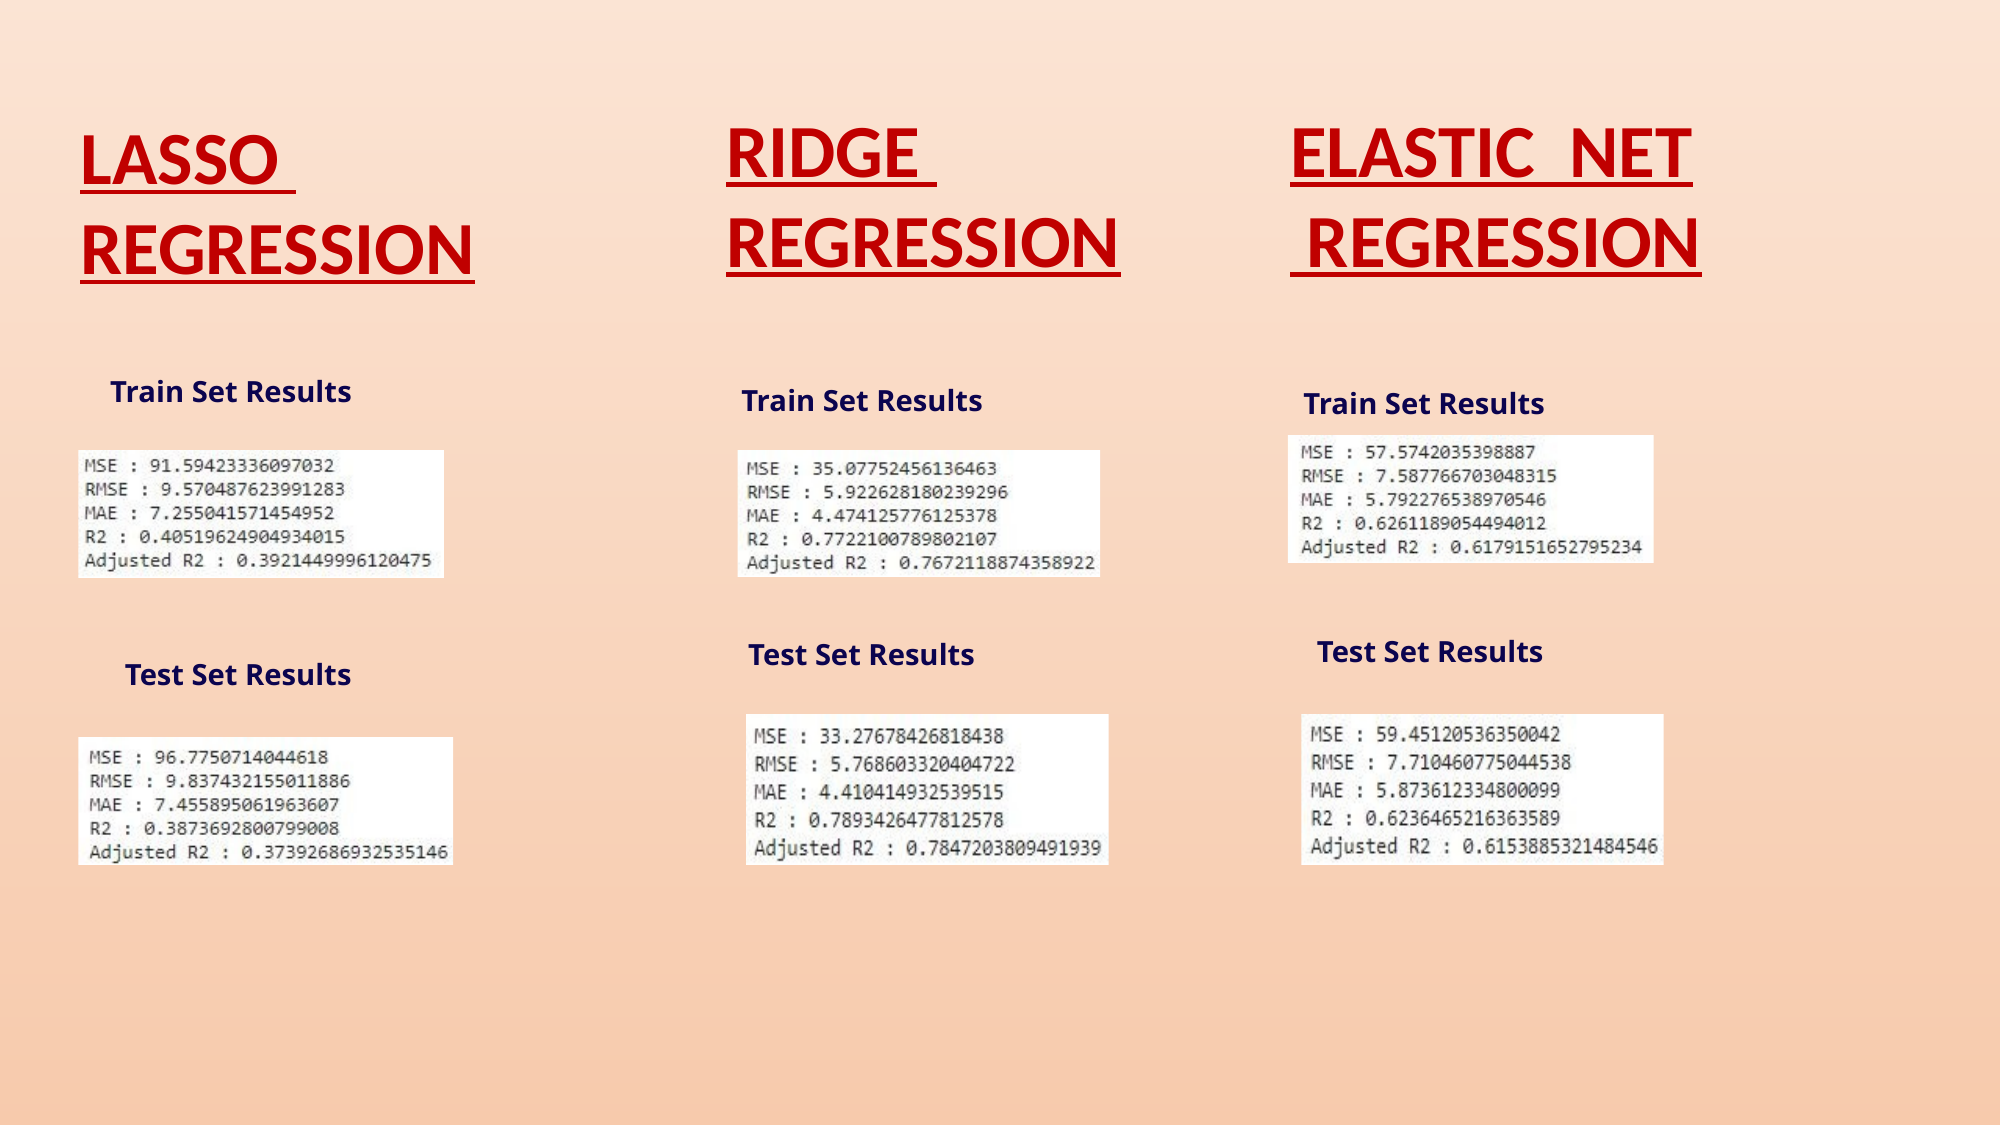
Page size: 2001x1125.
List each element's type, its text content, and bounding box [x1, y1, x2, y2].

text_box [737, 450, 1101, 577]
text_box ELASTIC NET REGRESSION [1287, 99, 1706, 282]
text_box [746, 714, 1109, 865]
text_box Test Set Results [1314, 630, 1562, 668]
title LASSO REGRESSION [78, 103, 532, 294]
text_box Train Set Results [739, 380, 1000, 418]
text_box [78, 450, 444, 578]
text_box RIDGE REGRESSION [723, 99, 1142, 282]
text_box Train Set Results [1301, 383, 1563, 421]
text_box Train Set Results [108, 371, 369, 409]
text_box [78, 737, 454, 865]
text_box [1287, 435, 1654, 563]
text_box Test Set Results [122, 654, 370, 692]
text_box Test Set Results [746, 634, 993, 672]
text_box [1301, 714, 1664, 865]
